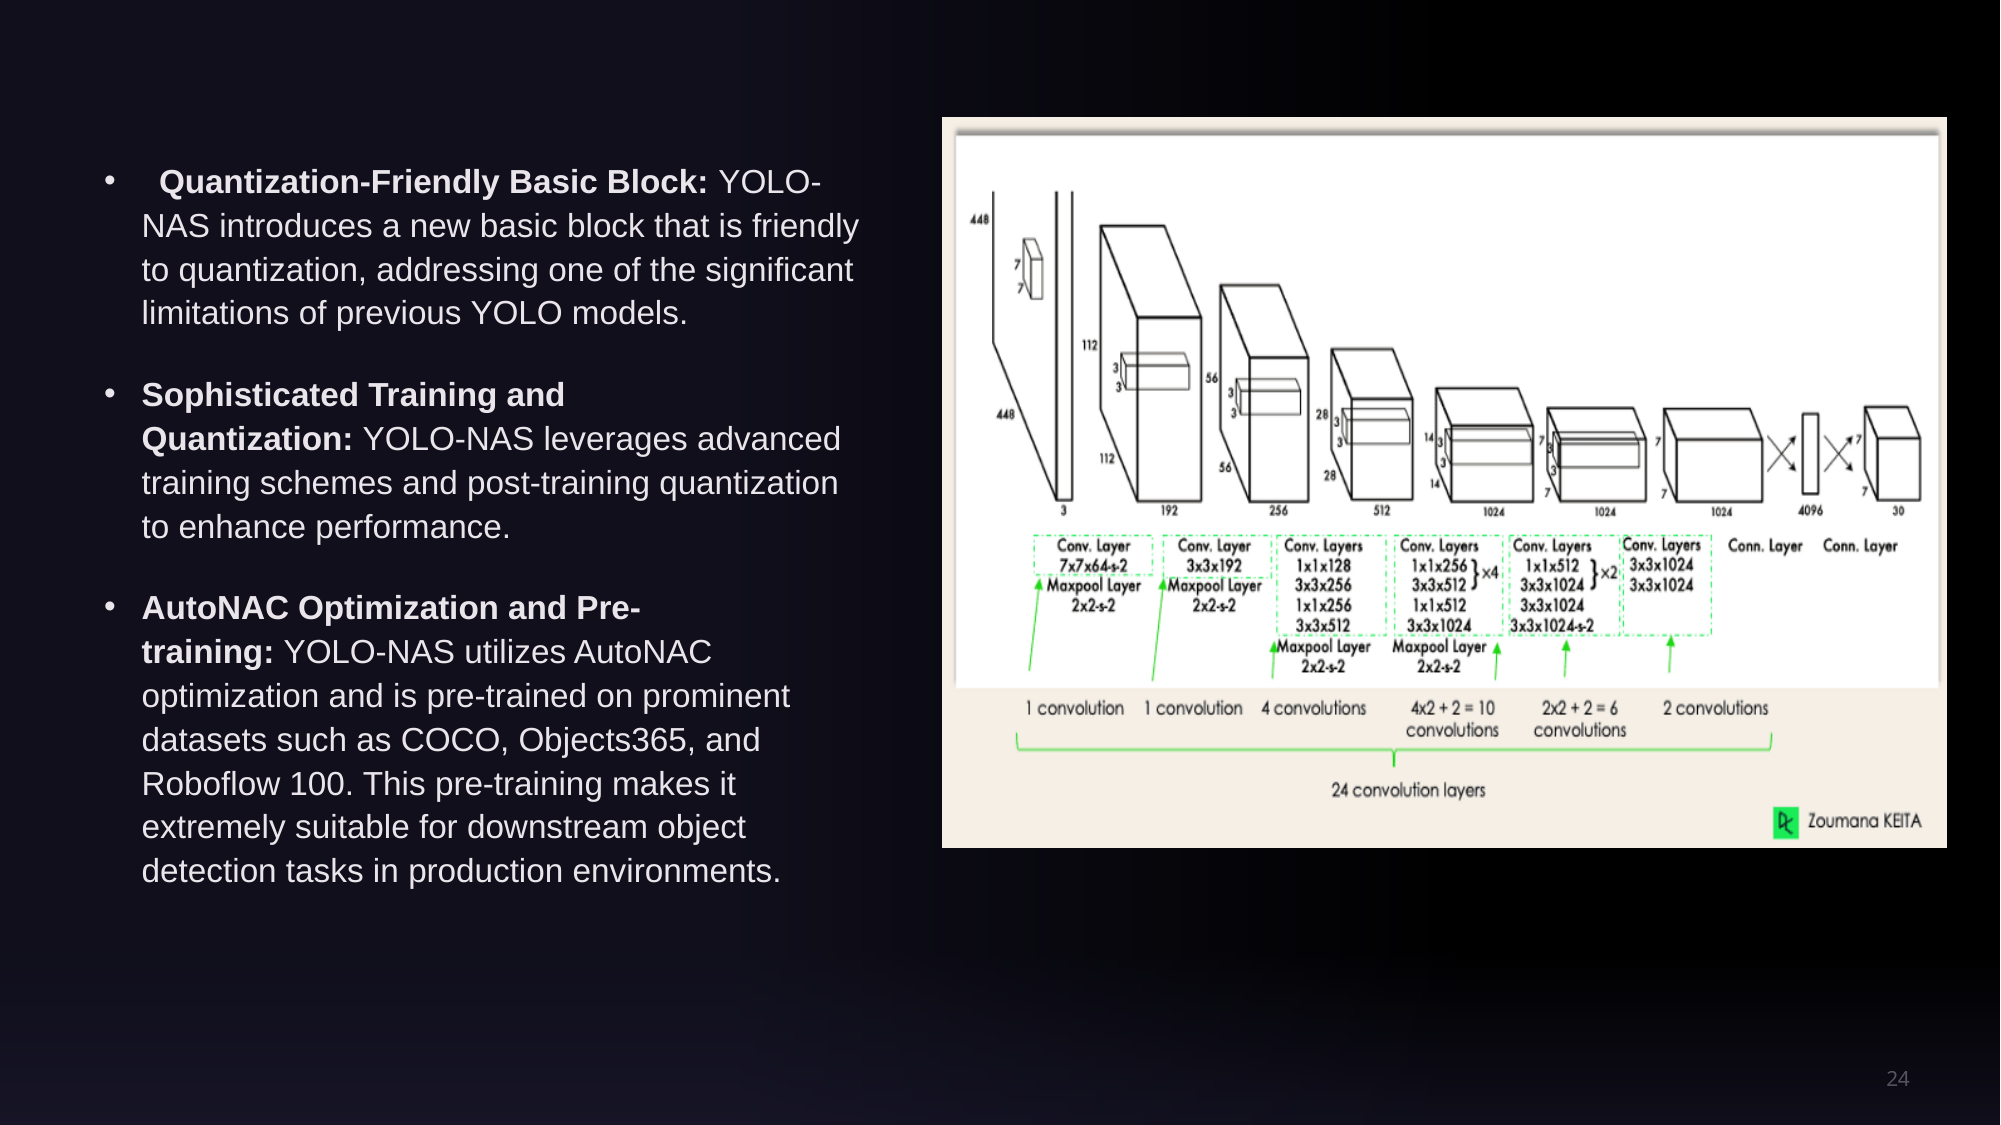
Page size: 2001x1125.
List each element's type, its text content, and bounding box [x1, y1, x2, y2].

picture [942, 117, 1947, 848]
subtitle Quantization-Friendly Basic Block: YOLO-NAS introduces a new basic block that is friendly to quantization, addressing one of the significant limitations of previous YOLO models. Sophisticated Training and Quantization: YOLO-NAS leverages advanced training schemes and post-training quantization to enhance performance. AutoNAC Optimization and Pre-training: YOLO-NAS utilizes AutoNAC optimization and is pre-trained on prominent datasets such as COCO, Objects365, and Roboflow 100. This pre-training makes it extremely suitable for downstream object detection tasks in production environments. [104, 156, 871, 929]
slide_number 24 [1632, 1067, 1910, 1093]
